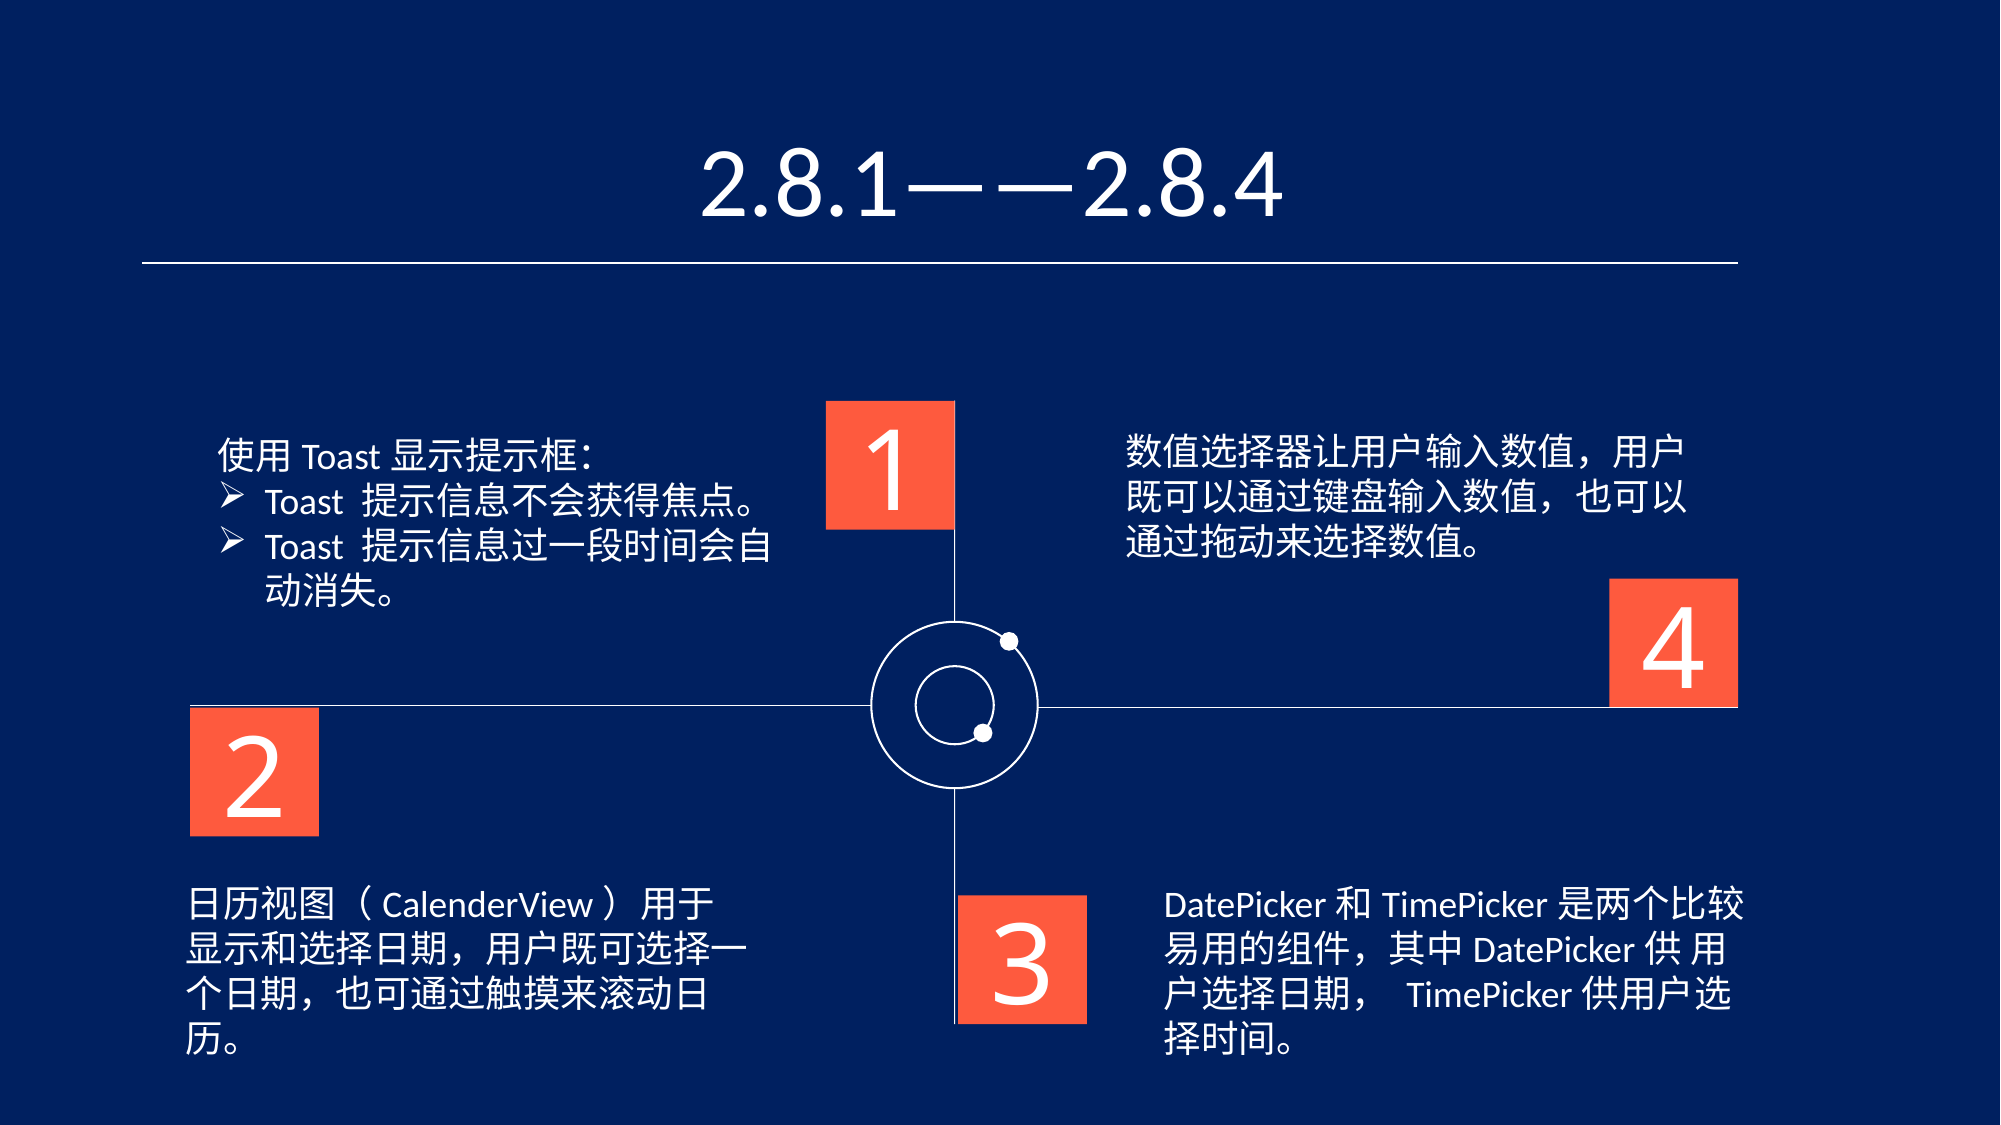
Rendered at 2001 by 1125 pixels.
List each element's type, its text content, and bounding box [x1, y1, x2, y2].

text_box 2 [189, 707, 320, 837]
text_box 使用Toast显示提示框： Toast 提示信息不会获得焦点。 Toast 提示信息过一段时间会自动消失。 [202, 424, 799, 620]
text_box 1 [825, 400, 954, 531]
text_box [973, 723, 993, 743]
text_box 3 [957, 894, 1088, 1025]
text_box DatePicker和TimePicker是两个比较易用的组件，其中DatePicker供 用户选择日期， TimePicker供用户选择时间。 [1149, 872, 1775, 1067]
text_box [870, 620, 1039, 790]
text_box 日历视图（CalenderView）用于显示和选择日期，用户既可选择一个日期，也可通过触摸来滚动日历。 [171, 872, 768, 1068]
text_box 4 [1608, 578, 1739, 707]
text_box 数值选择器让用户输入数值，用户既可以通过键盘输入数值，也可以通过拖动来选择数值。 [1110, 420, 1707, 571]
text_box [999, 631, 1019, 651]
text_box 2.8.1——2.8.4 [683, 108, 1300, 244]
text_box [914, 665, 995, 746]
